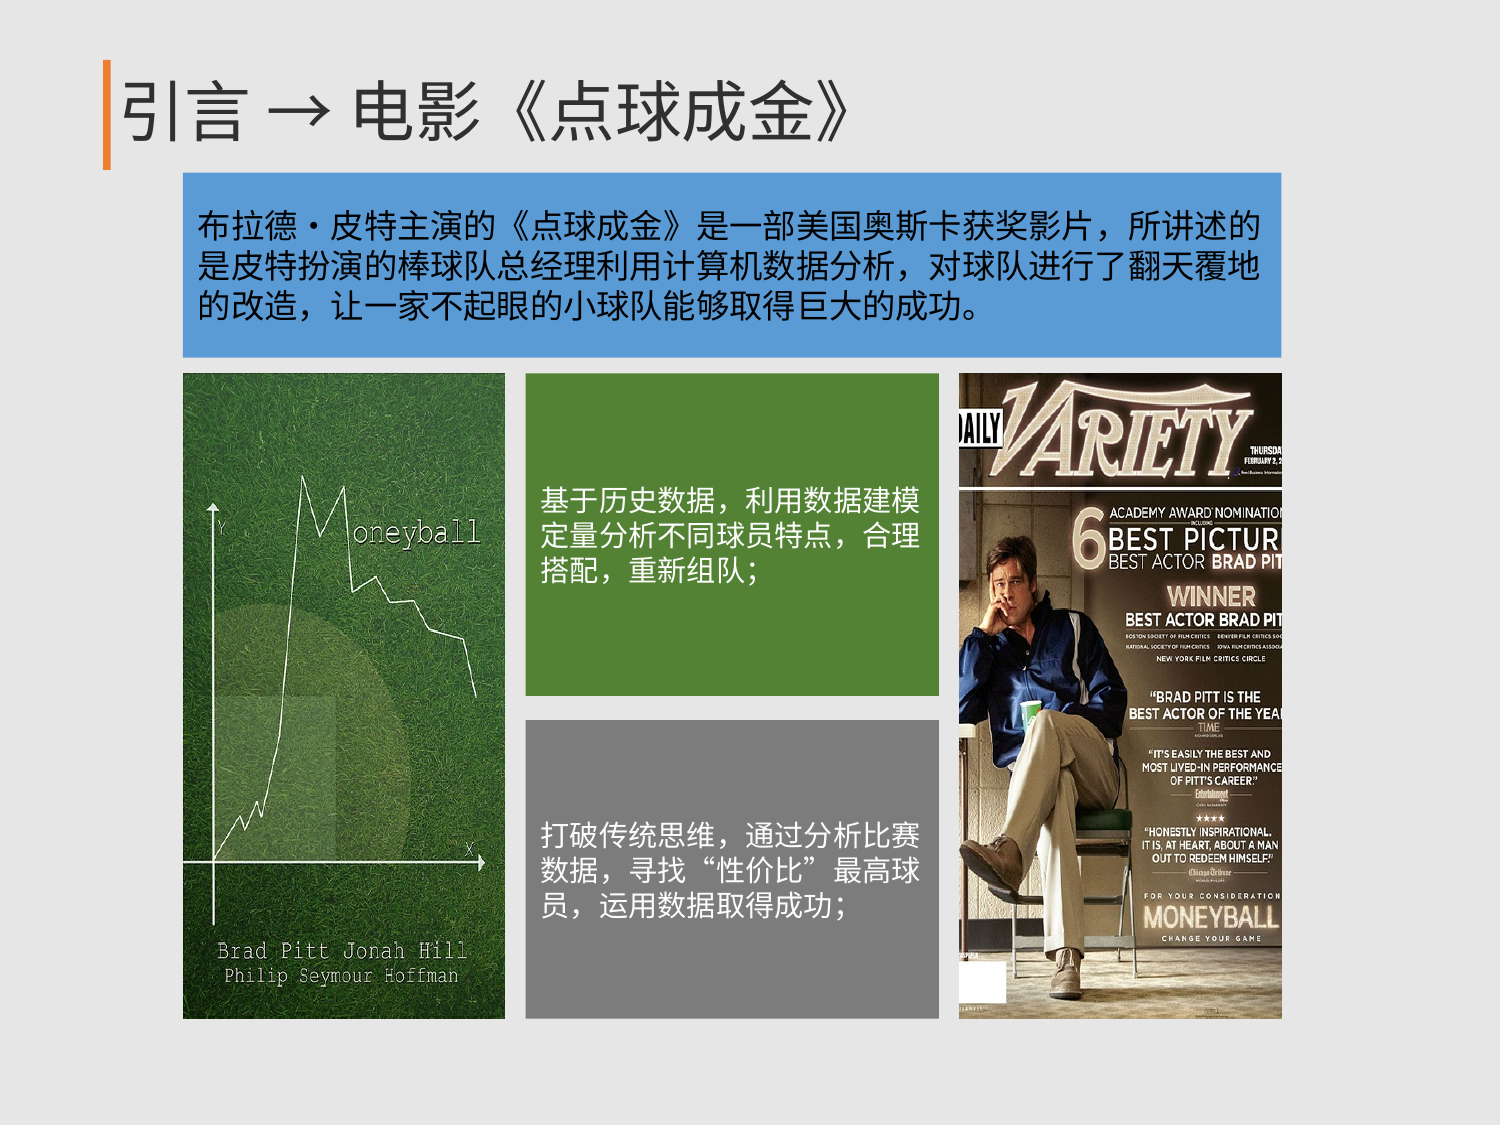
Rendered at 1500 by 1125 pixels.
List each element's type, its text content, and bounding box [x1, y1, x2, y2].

text_box 布拉德•皮特主演的《点球成金》是一部美国奥斯卡获奖影片，所讲述的是皮特扮演的棒球队总经理利用计算机数据分析，对球队进行了翻天覆地的改造，让一家不起眼的小球队能够取得巨大的成功。 [182, 172, 1282, 358]
picture [182, 373, 506, 1019]
text_box 打破传统思维，通过分析比赛数据，寻找“性价比”最高球员，运用数据取得成功； [525, 719, 939, 1019]
picture [959, 373, 1282, 1019]
title 引言 → 电影《点球成金》 [103, 59, 1397, 170]
text_box 基于历史数据，利用数据建模定量分析不同球员特点，合理搭配，重新组队； [525, 373, 939, 696]
